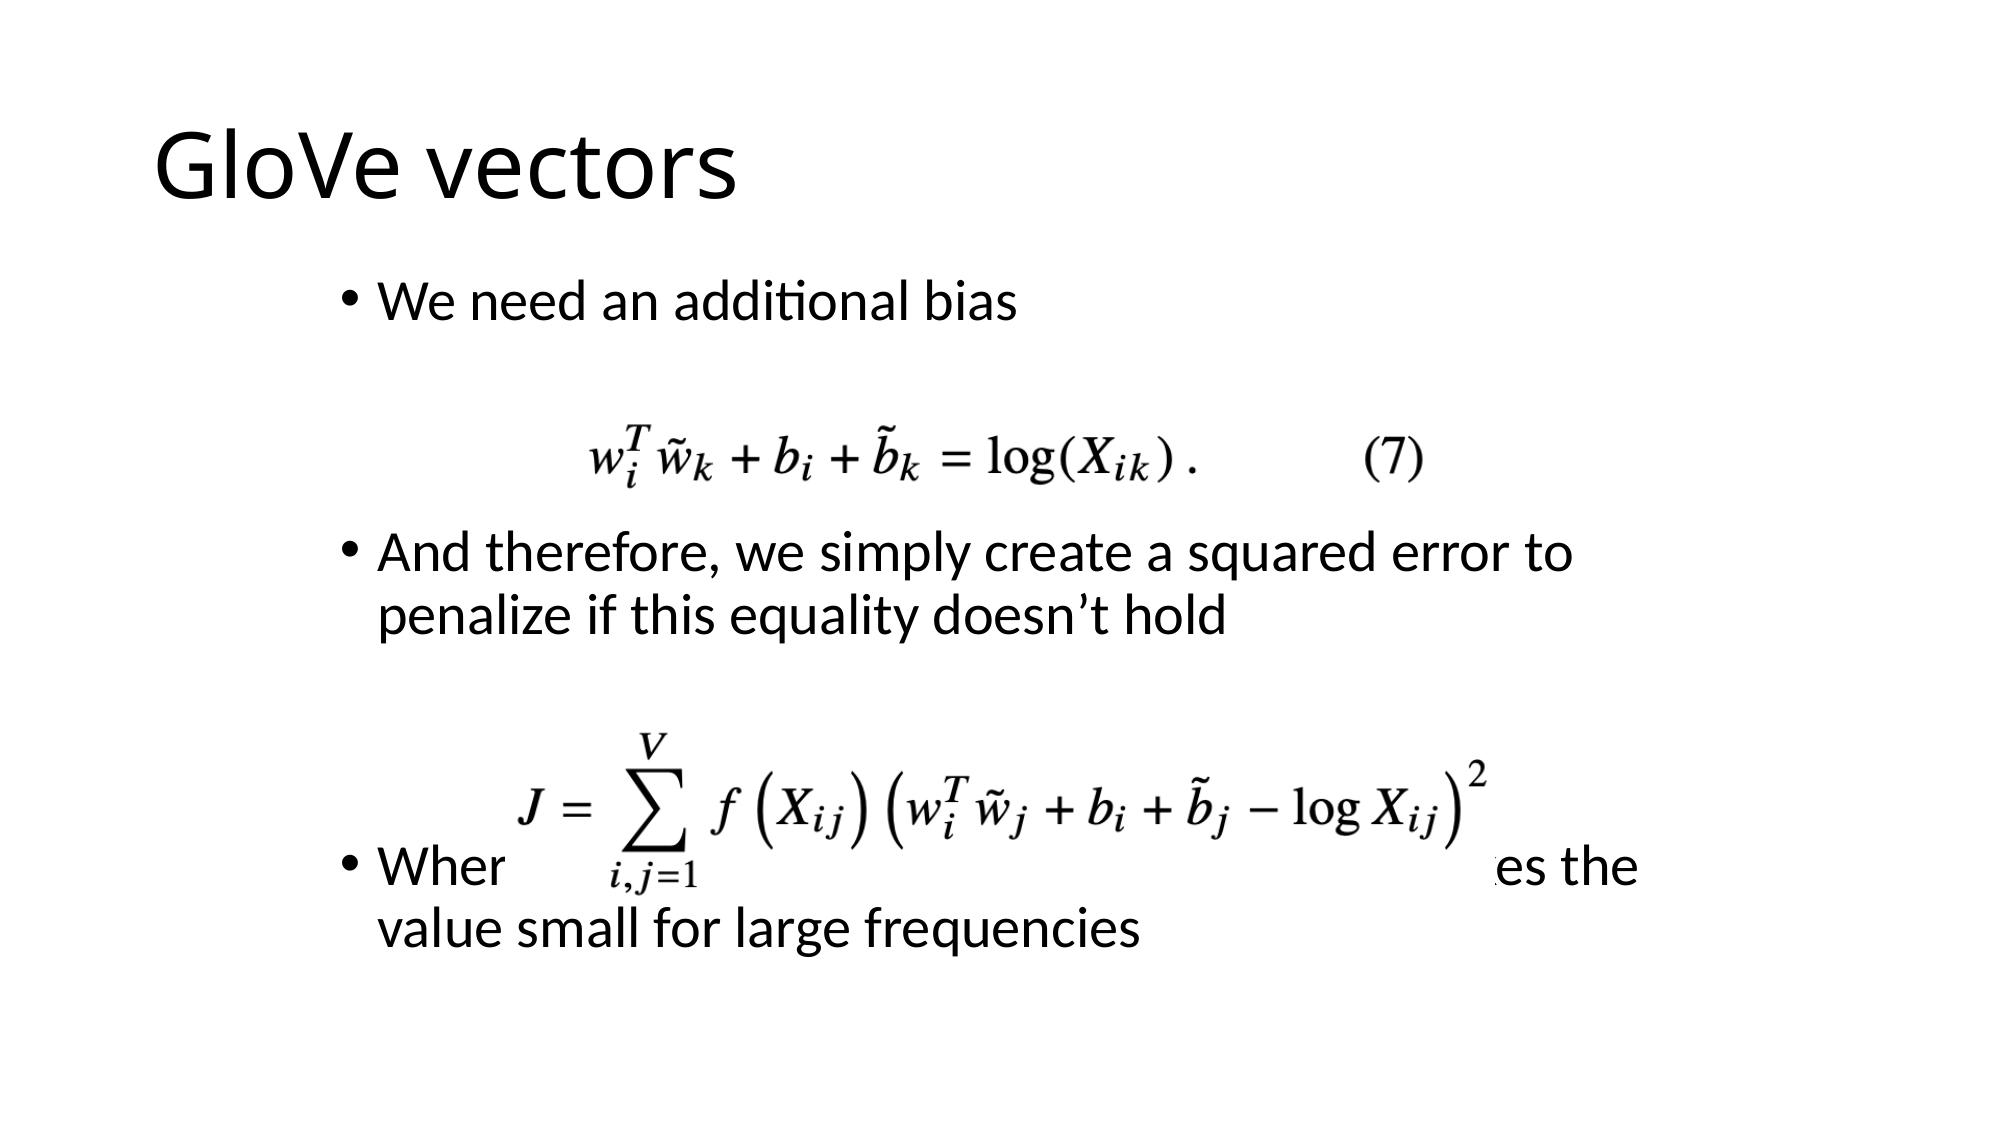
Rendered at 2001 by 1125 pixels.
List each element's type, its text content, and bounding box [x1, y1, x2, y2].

title GloVe vectors [137, 59, 1863, 278]
picture [505, 716, 1495, 905]
list We need an additional bias And therefore, we simply create a squared error to penalize if this equality doesn’t hold Where f is a special weighting scheme that makes the value small for large frequencies [324, 262, 1675, 1113]
picture [568, 399, 1432, 509]
